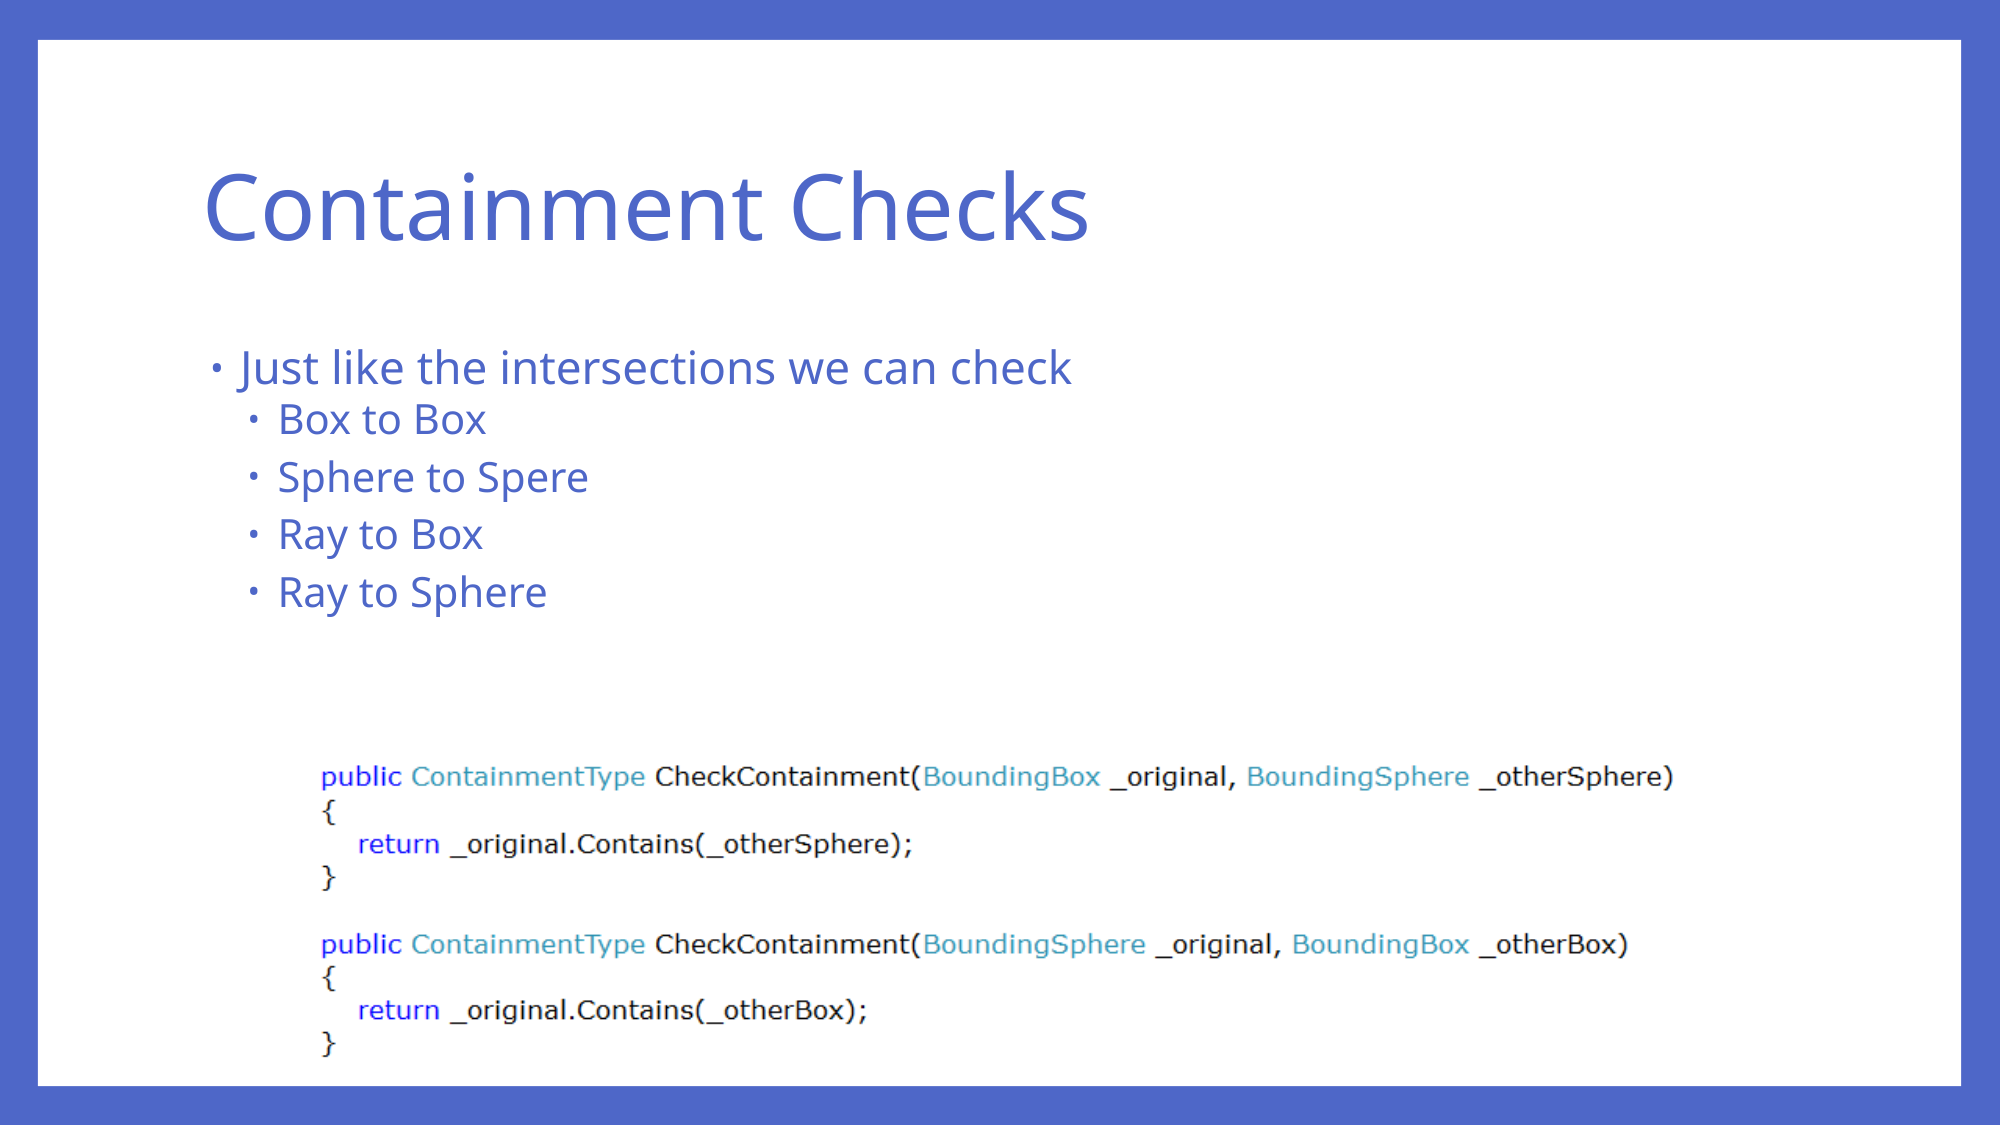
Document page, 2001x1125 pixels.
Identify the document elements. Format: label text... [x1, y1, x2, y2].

list Just like the intersections we can check Box to Box Sphere to Spere Ray to Box Ray to Sphere [187, 337, 1808, 736]
picture [310, 750, 1684, 1065]
title Containment Checks [187, 99, 1808, 323]
